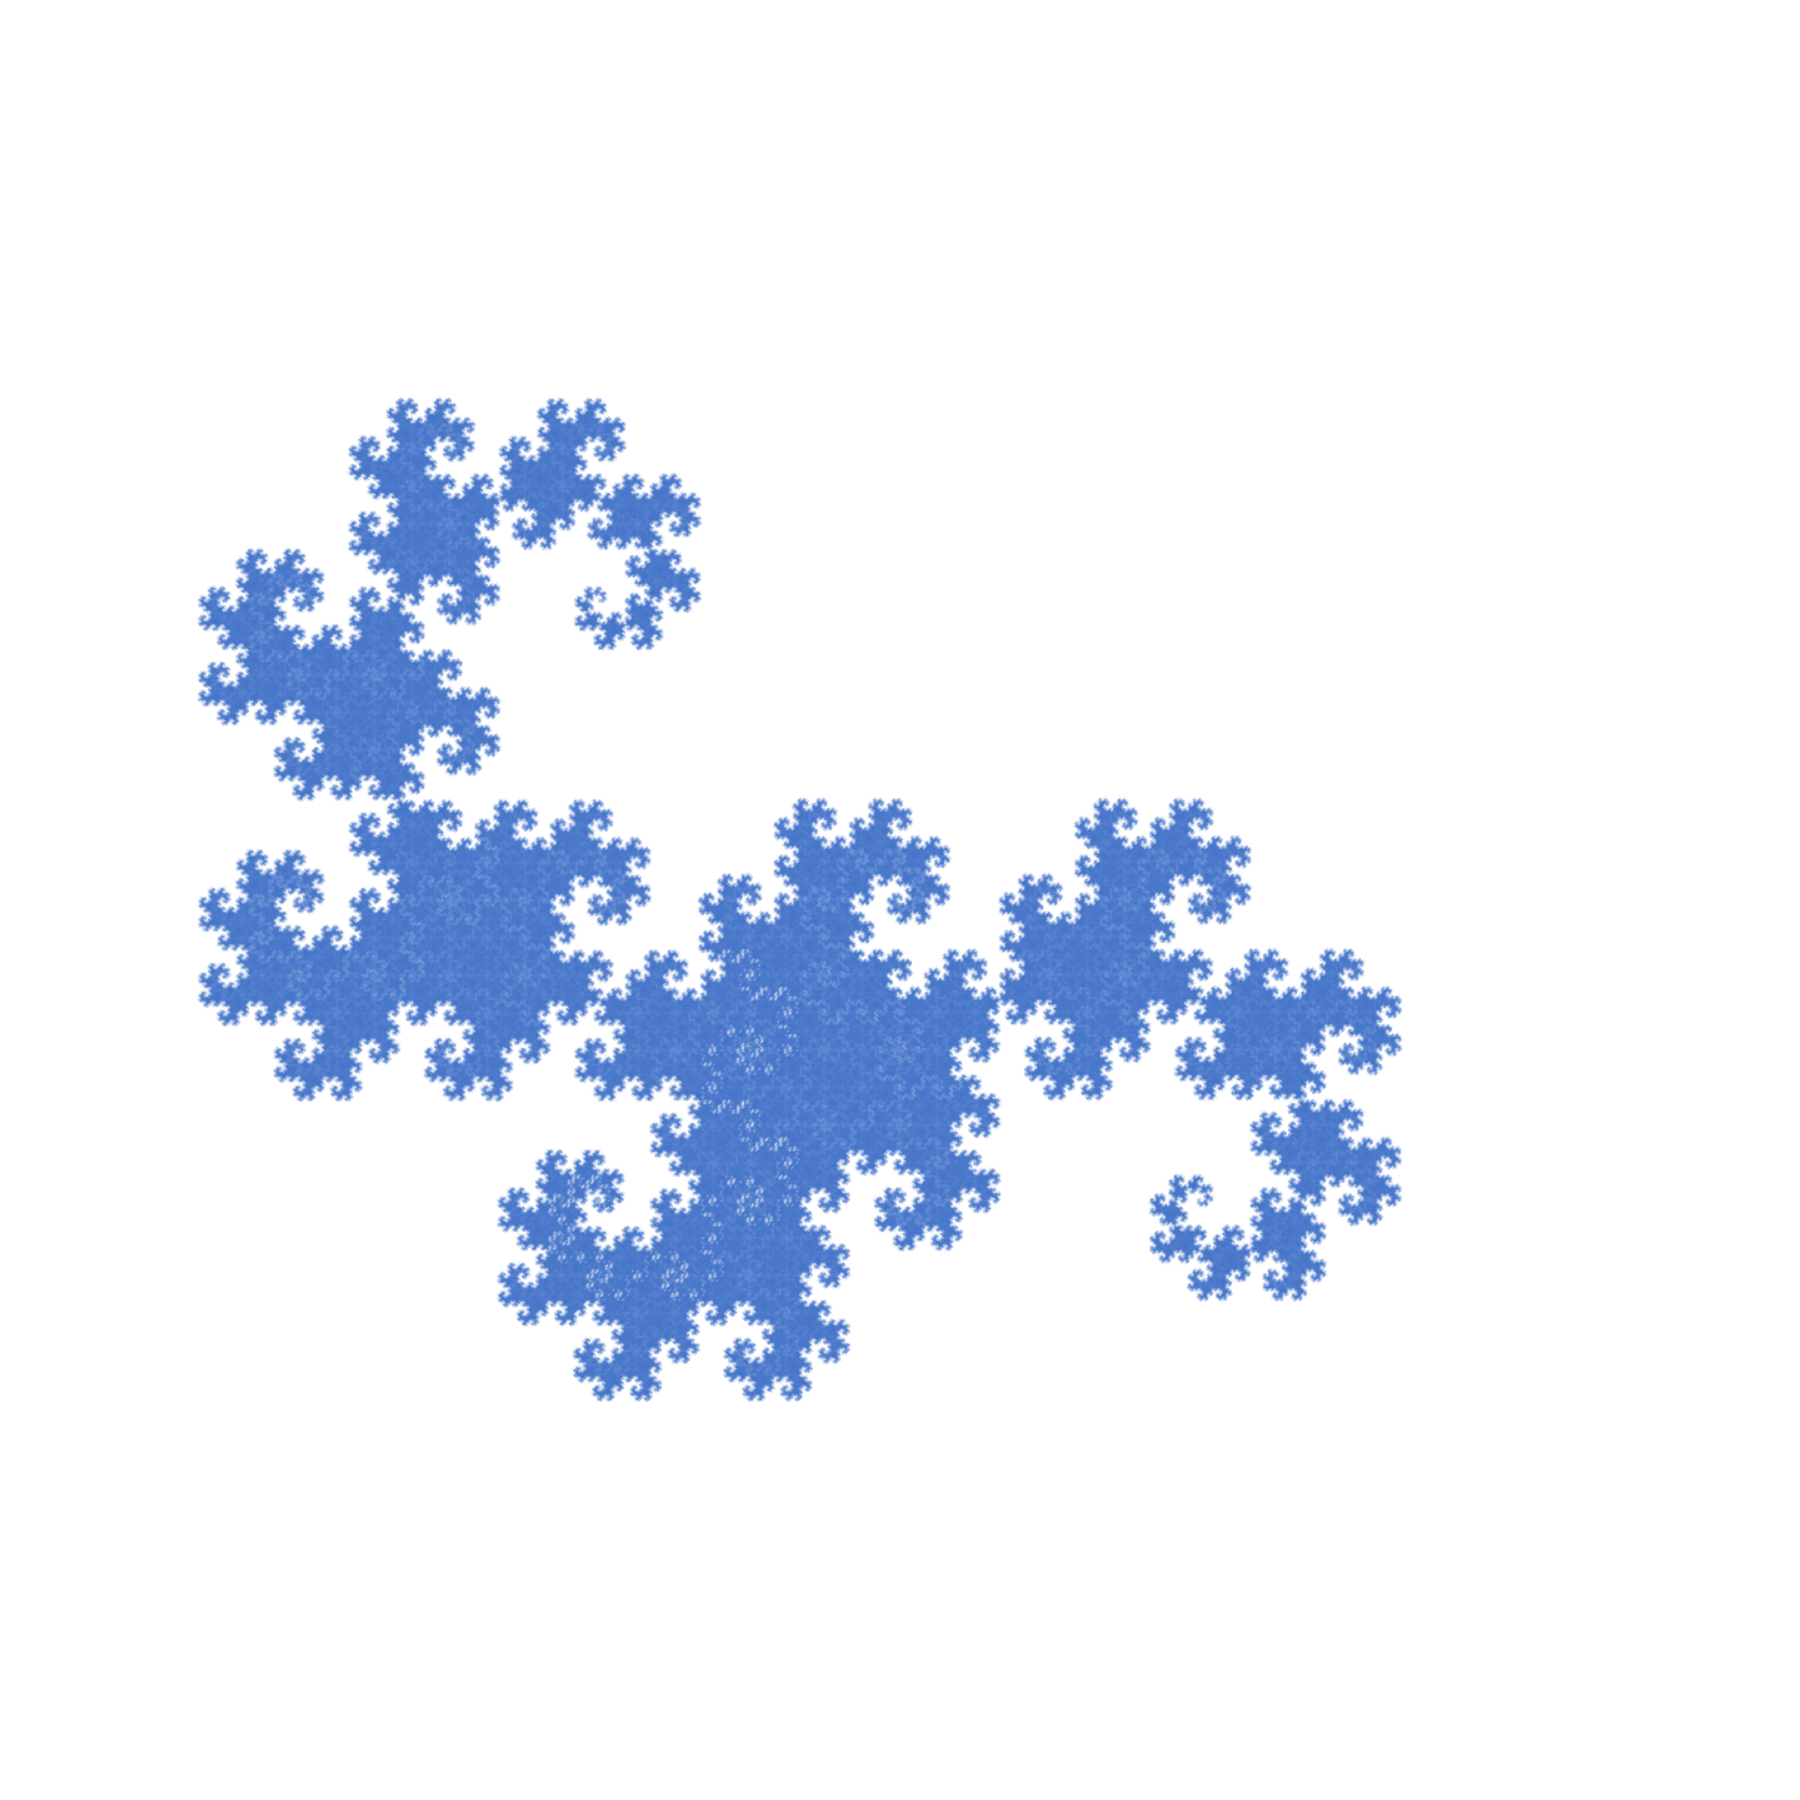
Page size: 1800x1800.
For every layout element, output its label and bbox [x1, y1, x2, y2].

text_box [0, 0, 1800, 1800]
